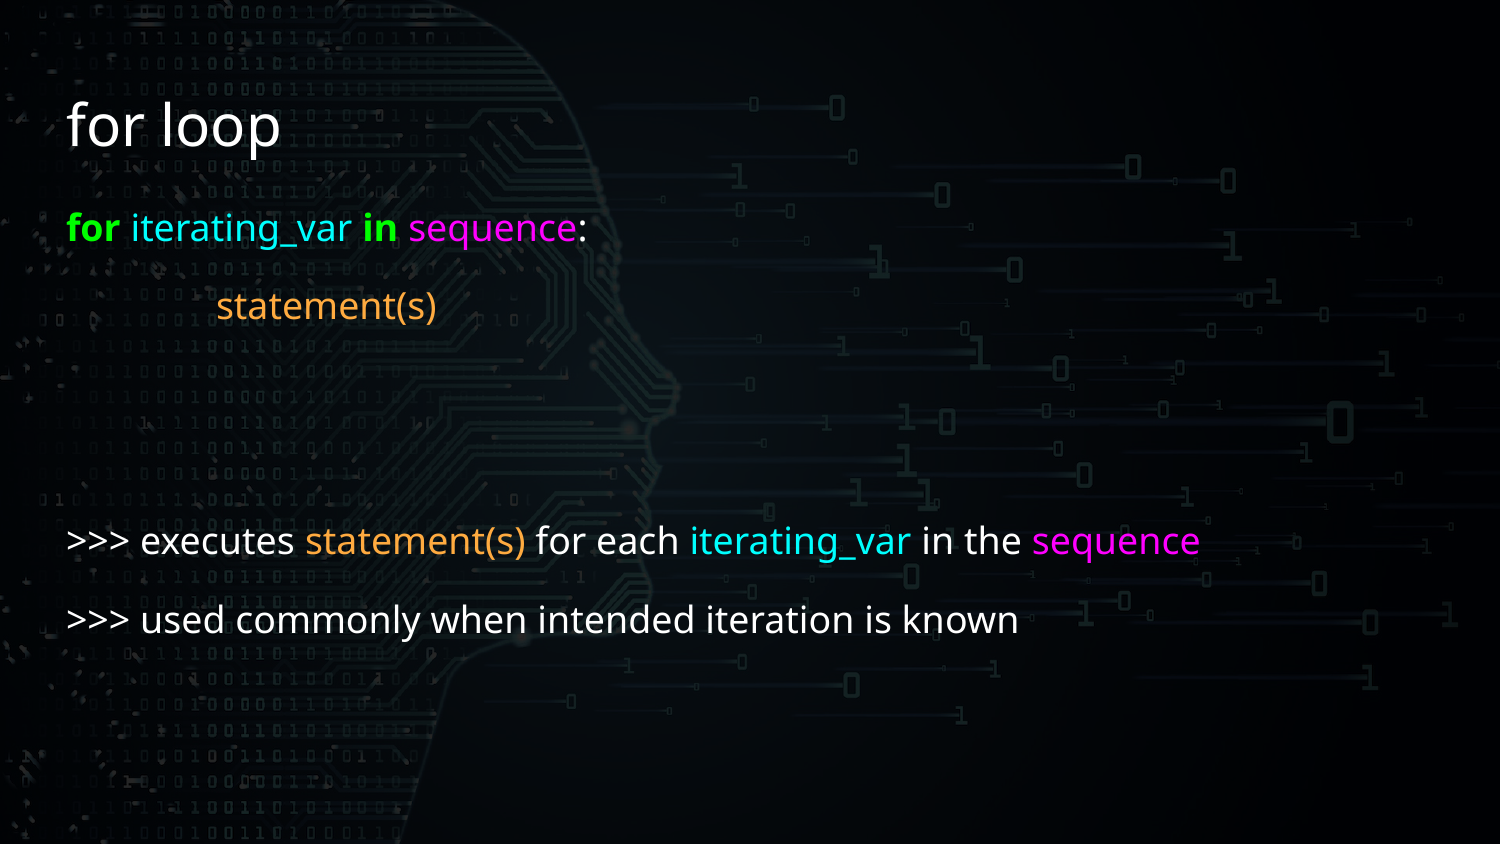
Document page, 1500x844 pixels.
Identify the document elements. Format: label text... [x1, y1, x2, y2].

title for loop [51, 72, 1449, 167]
picture [0, 0, 1500, 844]
list for iterating_var in sequence: statement(s) >>> executes statement(s) for each iterating_var in the sequence >>> used commonly when intended iteration is known [51, 189, 1449, 750]
